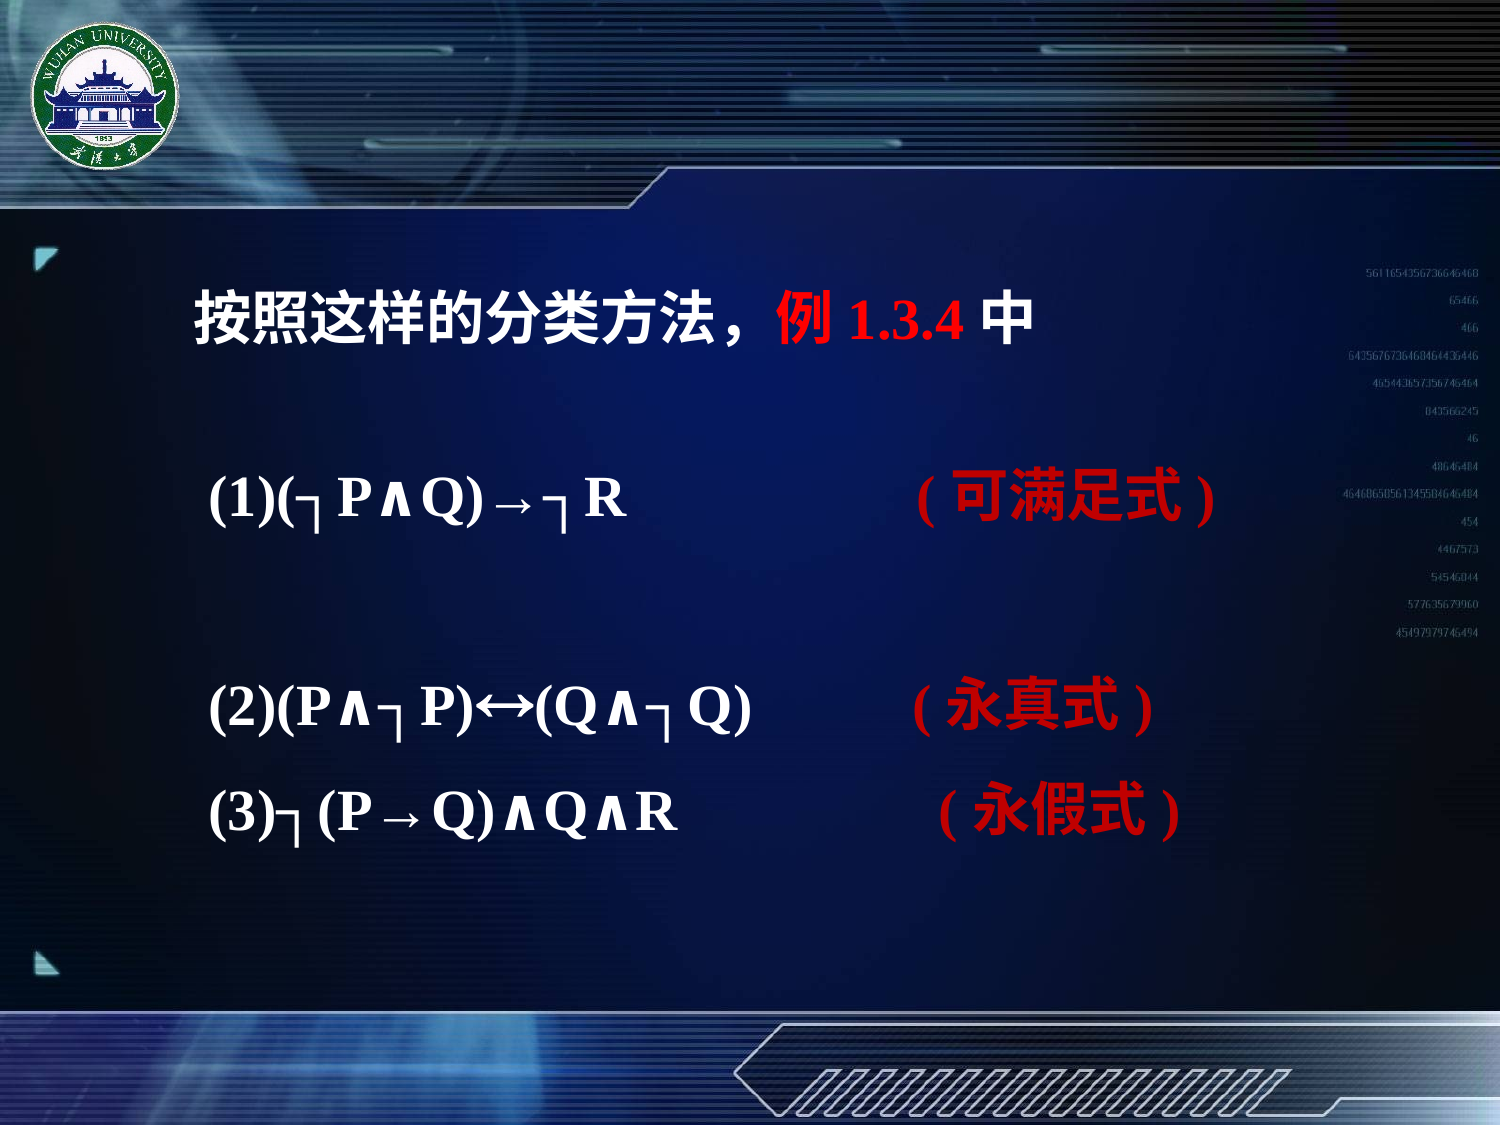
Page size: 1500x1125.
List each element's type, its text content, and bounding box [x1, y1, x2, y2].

text_box 按照这样的分类方法，例1.3.4中 [178, 259, 1191, 359]
text_box (1)(┐P∧Q)→┐R (可满足式) (2)(P∧┐P)(Q∧┐Q) (永真式) (3)┐(P→Q)∧Q∧R (永假式) [193, 415, 1305, 850]
